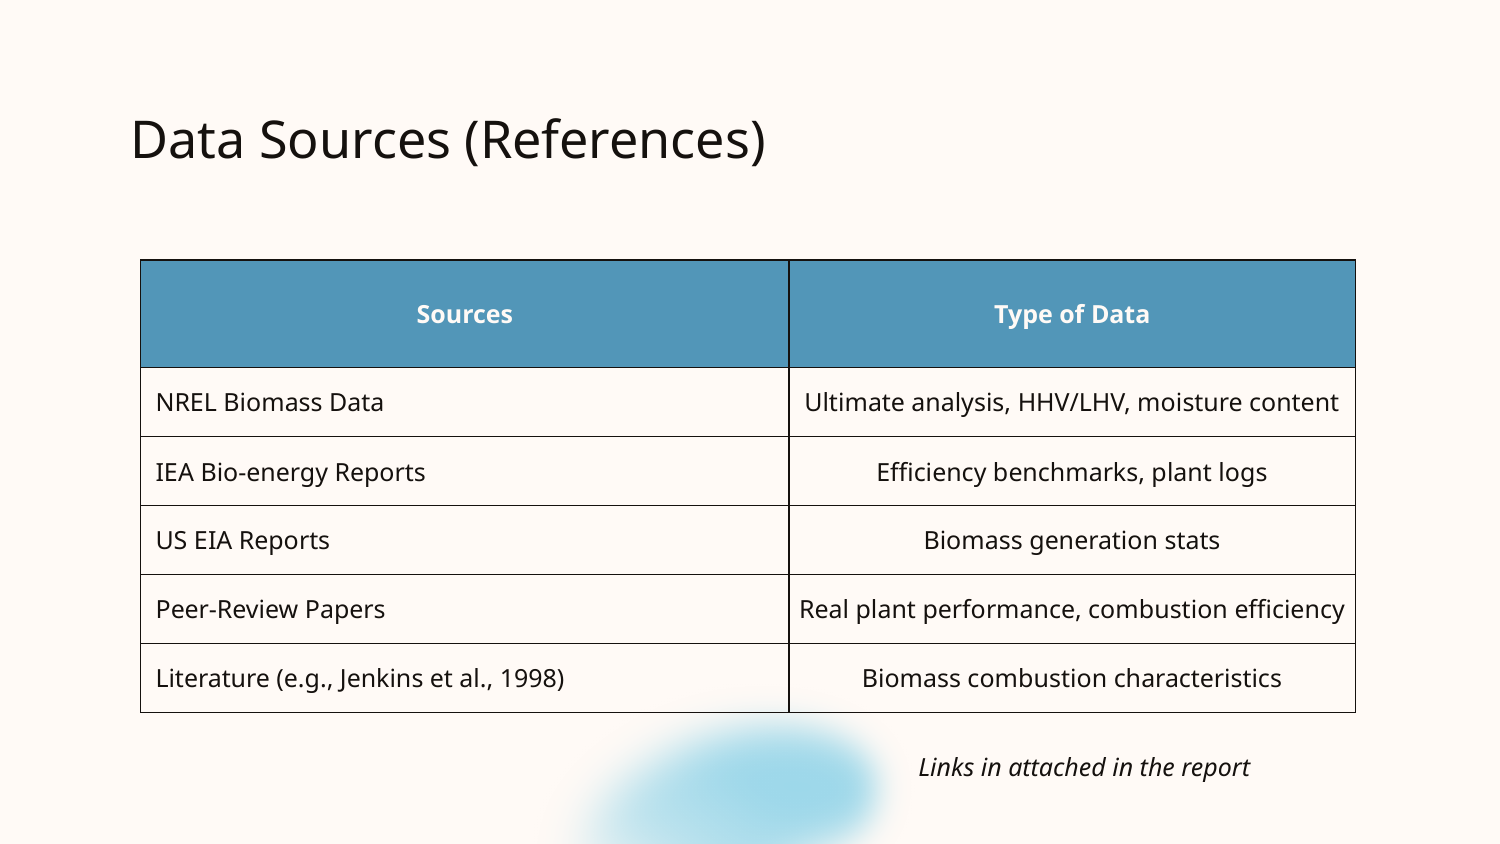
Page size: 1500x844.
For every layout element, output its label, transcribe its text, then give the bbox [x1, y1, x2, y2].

picture [445, 713, 1041, 844]
title Data Sources (References) [115, 91, 1441, 247]
table_cell Peer-Review Papers [141, 575, 788, 643]
table_cell Real plant performance, combustion efficiency [790, 575, 1355, 643]
table_cell Biomass generation stats [790, 506, 1355, 574]
table_header Sources [141, 261, 788, 367]
table_cell NREL Biomass Data [141, 368, 788, 436]
table_cell US EIA Reports [141, 506, 788, 574]
table_cell Efficiency benchmarks, plant logs [790, 437, 1355, 505]
table_cell Biomass combustion characteristics [790, 644, 1355, 712]
table_cell IEA Bio-energy Reports [141, 437, 788, 505]
text_box Links in attached in the report [903, 736, 1356, 793]
table_cell Ultimate analysis, HHV/LHV, moisture content [790, 368, 1355, 436]
table_cell Literature (e.g., Jenkins et al., 1998) [141, 644, 788, 712]
table_header Type of Data [790, 261, 1355, 367]
